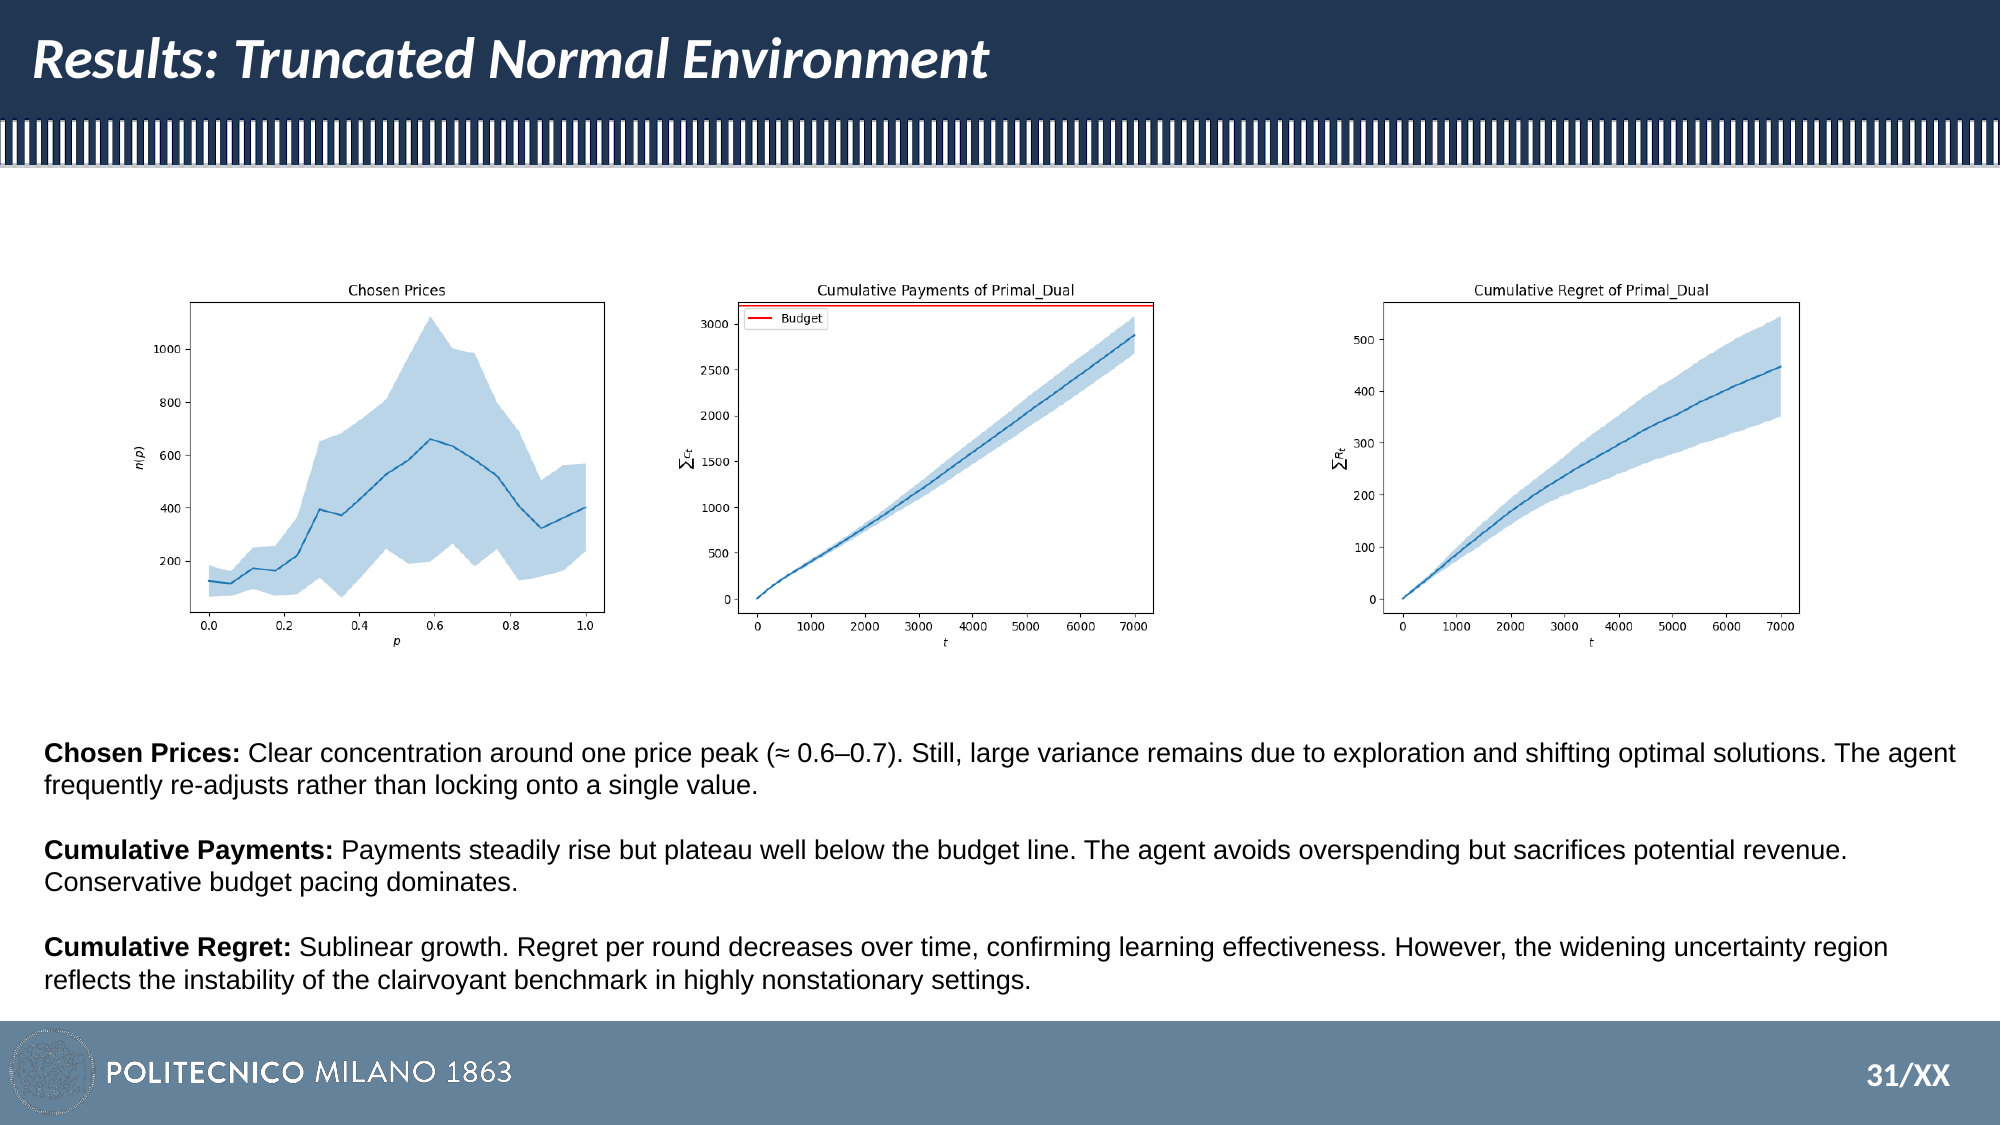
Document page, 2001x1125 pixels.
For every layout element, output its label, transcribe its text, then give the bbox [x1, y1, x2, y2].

text_box Chosen Prices: Clear concentration around one price peak (≈ 0.6–0.7). Still, large variance remains due to exploration and shifting optimal solutions. The agent frequently re-adjusts rather than locking onto a single value. Cumulative Payments: Payments steadily rise but plateau well below the budget line. The agent avoids overspending but sacrifices potential revenue. Conservative budget pacing dominates. Cumulative Regret: Sublinear growth. Regret per round decreases over time, confirming learning effectiveness. However, the widening uncertainty region reflects the instability of the clairvoyant benchmark in highly nonstationary settings. [29, 719, 1971, 1010]
title Results: Truncated Normal Environment [17, 14, 1161, 104]
picture [1322, 275, 1807, 657]
picture [0, 0, 2000, 168]
slide_number ‹#›/XX [1806, 1043, 1966, 1104]
picture [0, 1021, 2000, 1125]
picture [669, 275, 1162, 657]
picture [124, 275, 612, 657]
